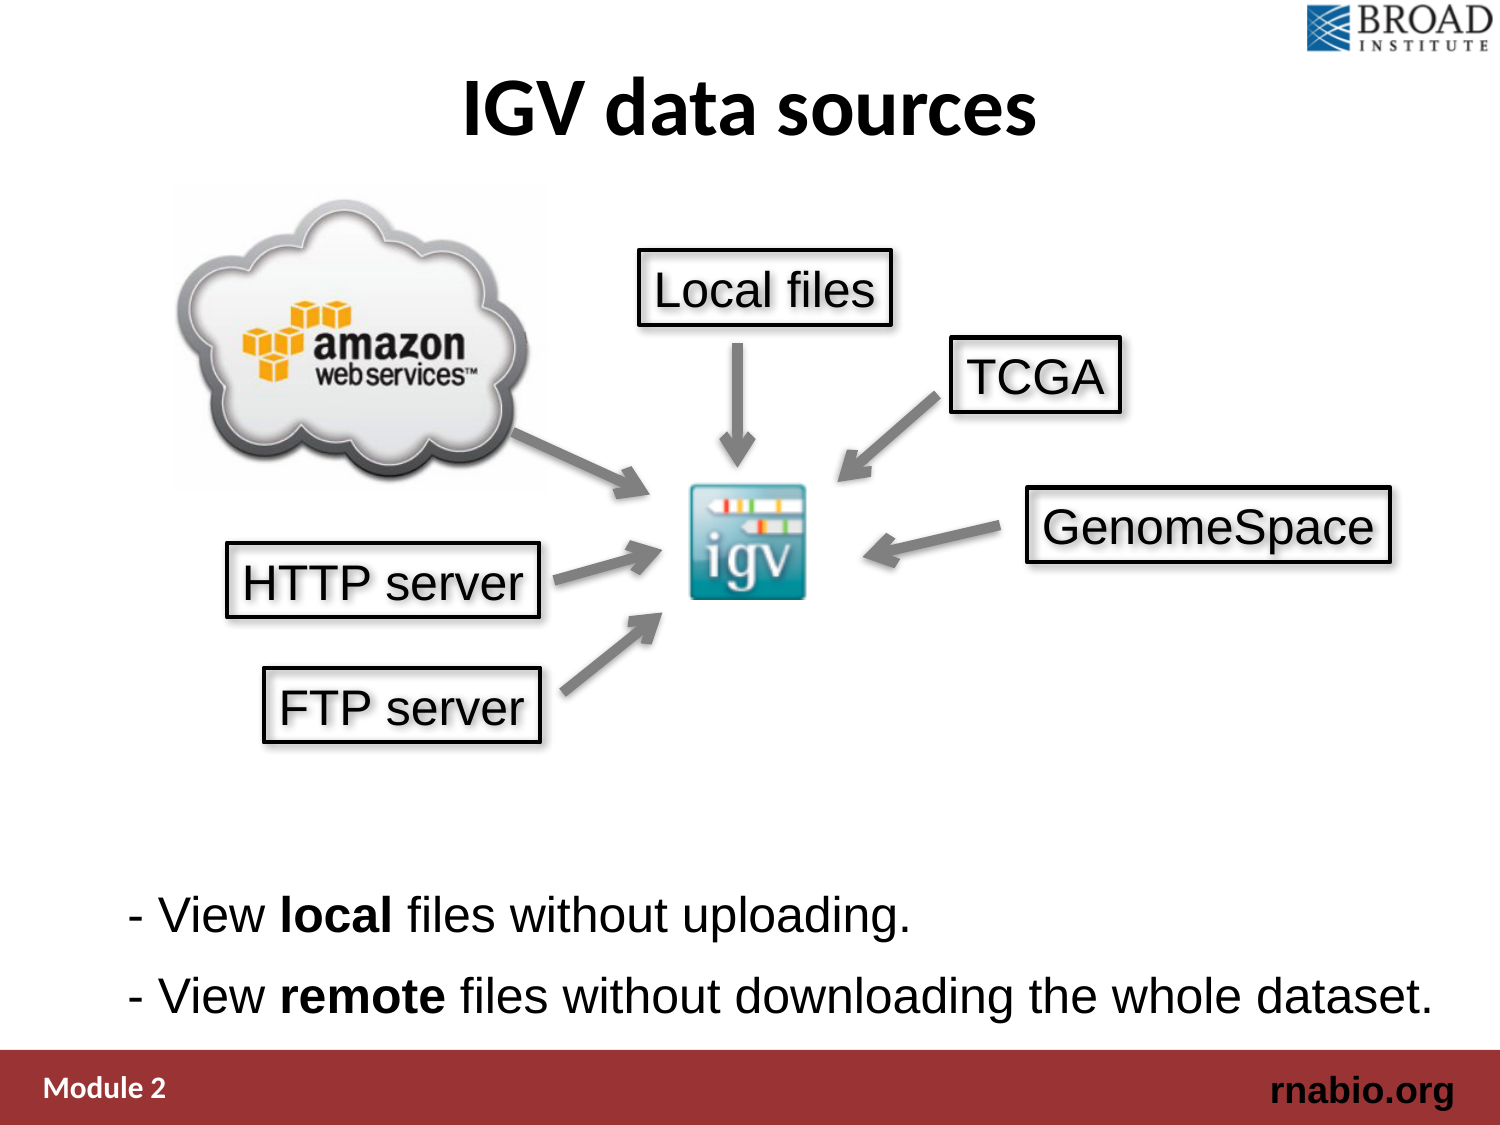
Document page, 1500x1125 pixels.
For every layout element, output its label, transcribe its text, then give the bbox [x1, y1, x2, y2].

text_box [862, 524, 1001, 558]
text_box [837, 394, 938, 483]
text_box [512, 431, 651, 495]
picture [687, 480, 813, 601]
text_box Local files [638, 249, 891, 325]
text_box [562, 612, 663, 693]
text_box TCGA [951, 337, 1120, 413]
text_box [553, 549, 663, 581]
picture [174, 183, 549, 493]
title IGV data sources [24, 8, 1475, 197]
picture [1304, 0, 1497, 58]
text_box GenomeSpace [1027, 487, 1391, 563]
text_box HTTP server [227, 542, 540, 618]
text_box FTP server [263, 667, 540, 743]
text_box - View local files without uploading. - View remote files without downloading the whole dataset. [112, 875, 1488, 1125]
